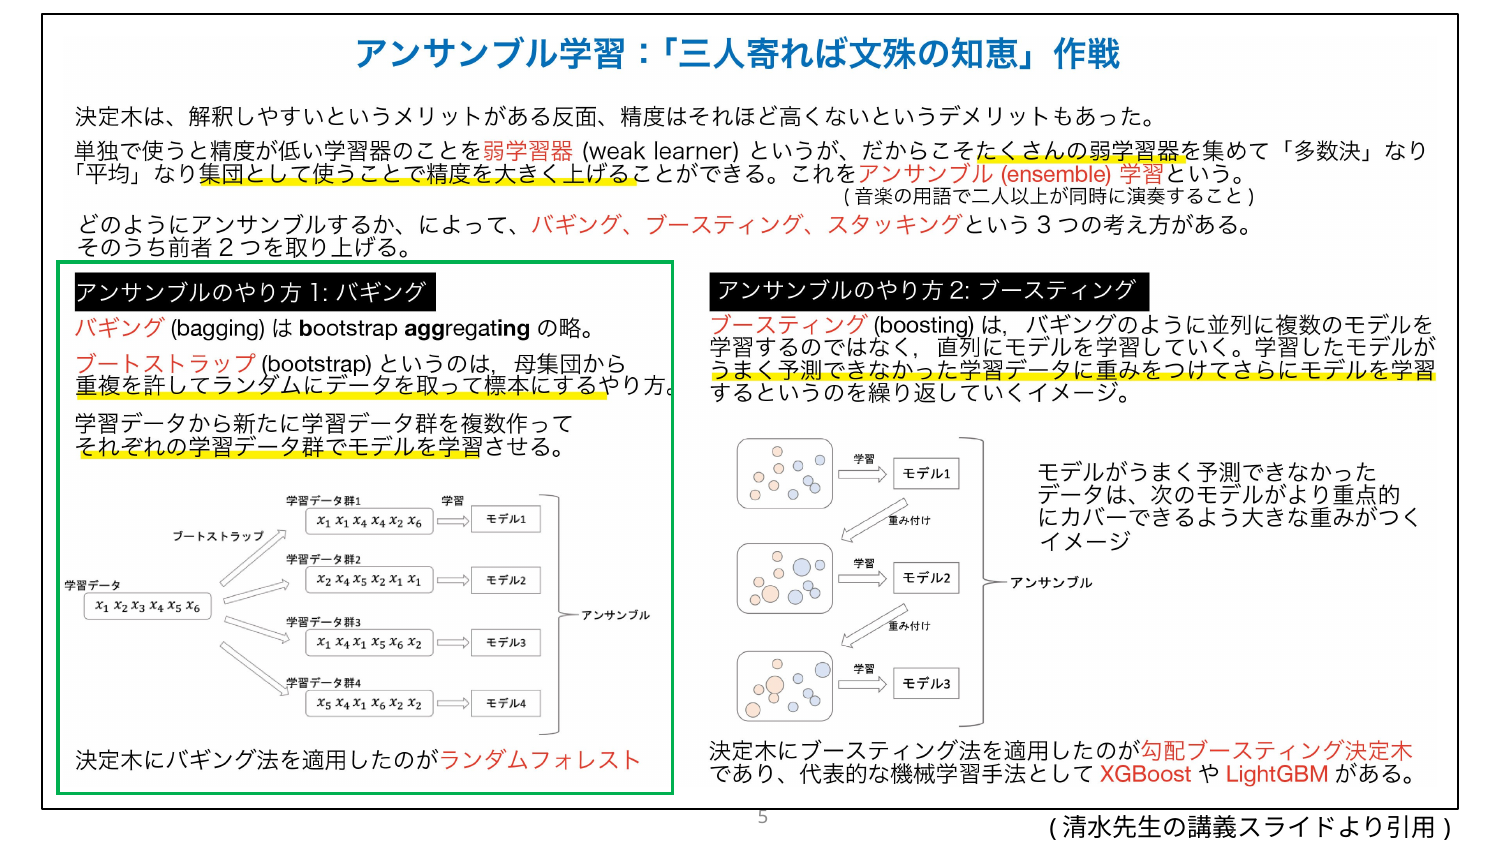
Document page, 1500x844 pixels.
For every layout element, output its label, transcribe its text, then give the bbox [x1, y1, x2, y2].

slide_number 5 [747, 810, 769, 828]
text_box (清水先生の講義スライドより引用) [1041, 802, 1460, 844]
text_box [41, 13, 1459, 810]
